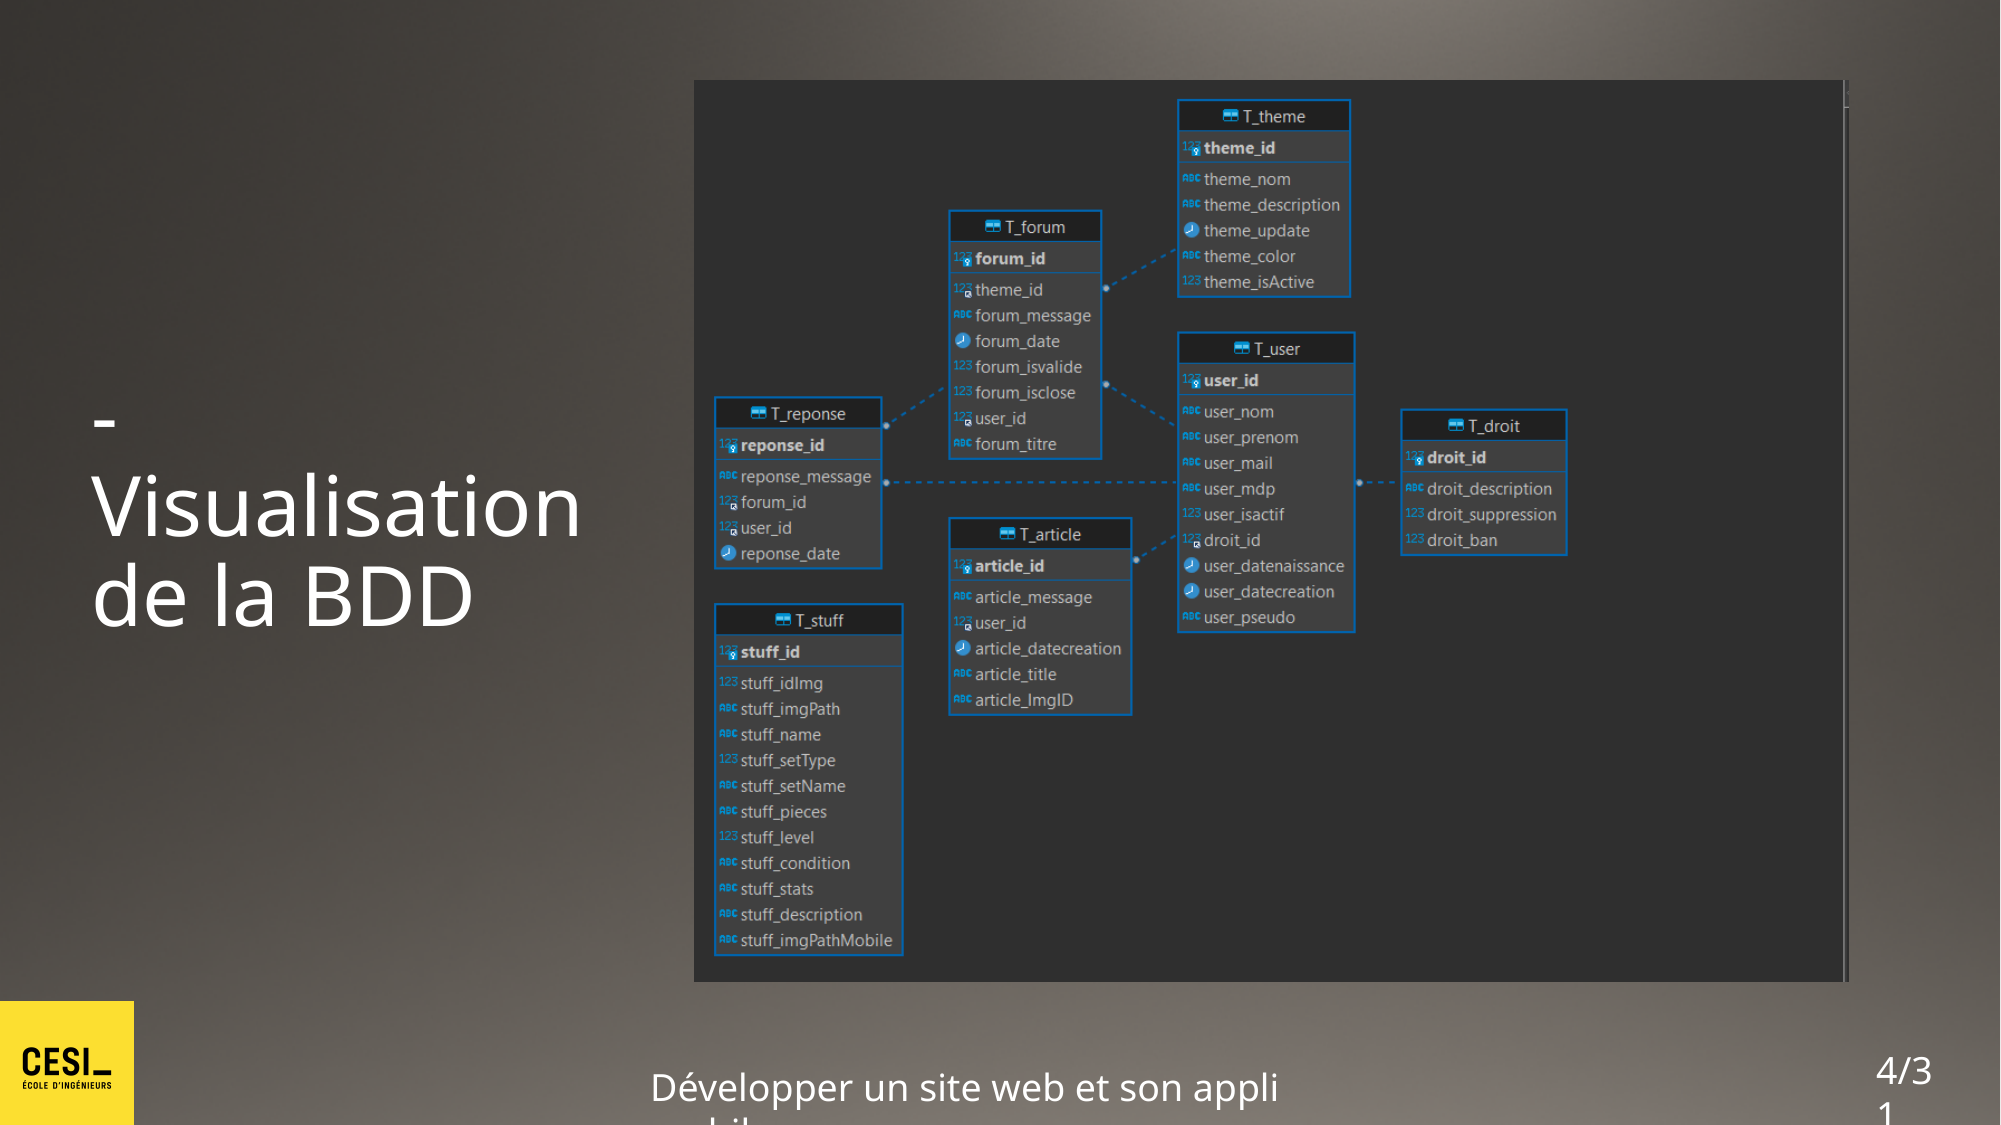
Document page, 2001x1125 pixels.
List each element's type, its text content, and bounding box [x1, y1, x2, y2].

title - Visualisation de la BDD [76, 96, 602, 652]
text_box Développer un site web et son appli mobile [635, 1056, 1329, 1125]
text_box 4/31 [1861, 1039, 1959, 1125]
picture [0, 0, 2001, 1125]
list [694, 80, 1849, 982]
